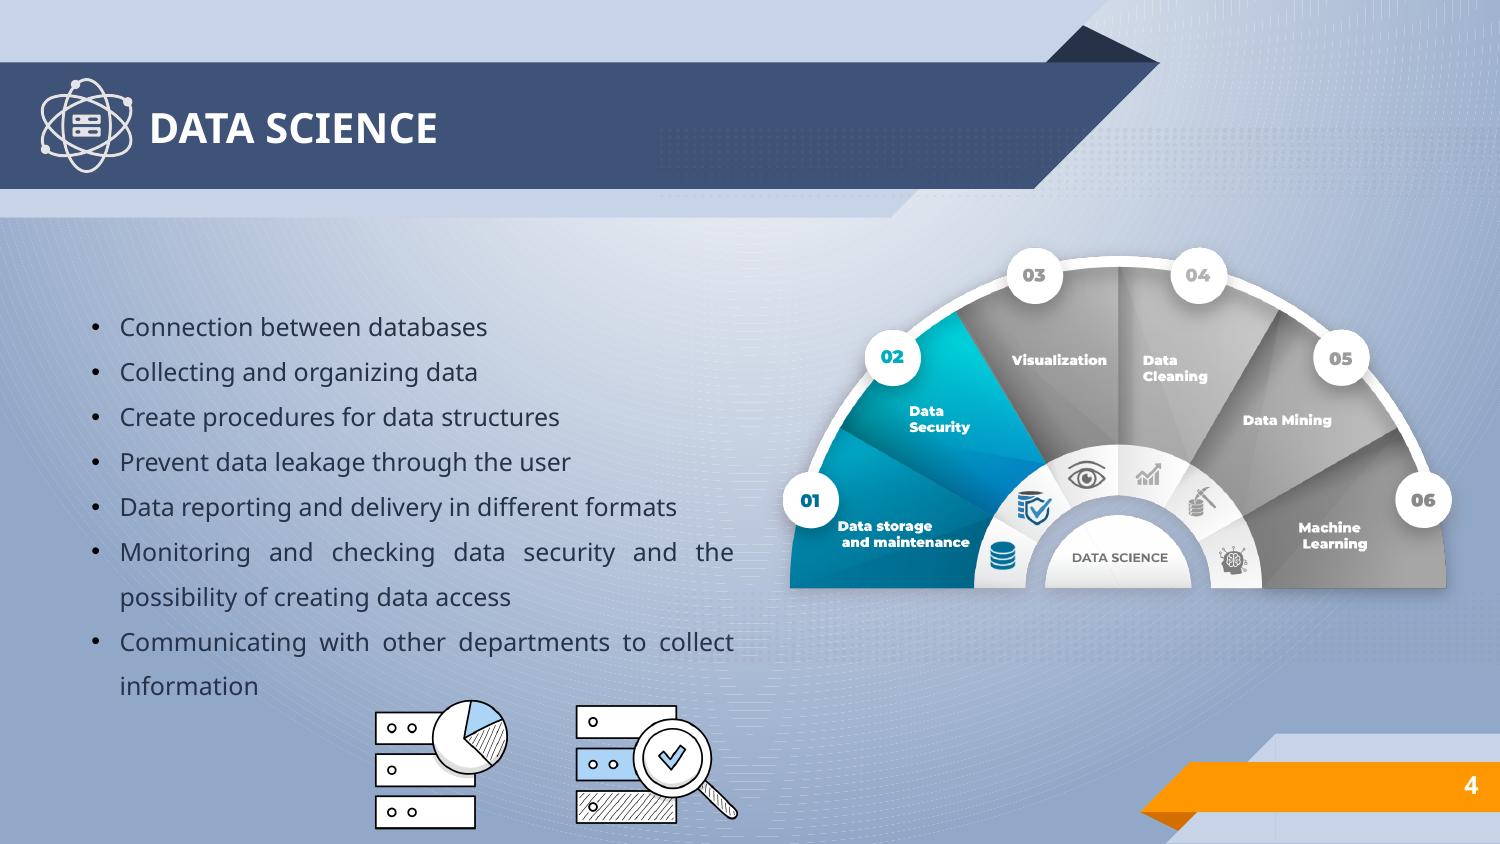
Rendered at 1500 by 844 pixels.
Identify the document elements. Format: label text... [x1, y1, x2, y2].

picture [561, 694, 751, 844]
picture [39, 78, 134, 173]
text_box Connection between databases Collecting and organizing data Create procedures for data structures Prevent data leakage through the user Data reporting and delivery in different formats Monitoring and checking data security and the possibility of creating data access Communicating with other departments to collect information [76, 289, 750, 739]
slide_number 4 [1249, 760, 1494, 813]
picture [348, 683, 522, 844]
picture [658, 125, 1500, 666]
title DATA SCIENCE [133, 64, 997, 190]
